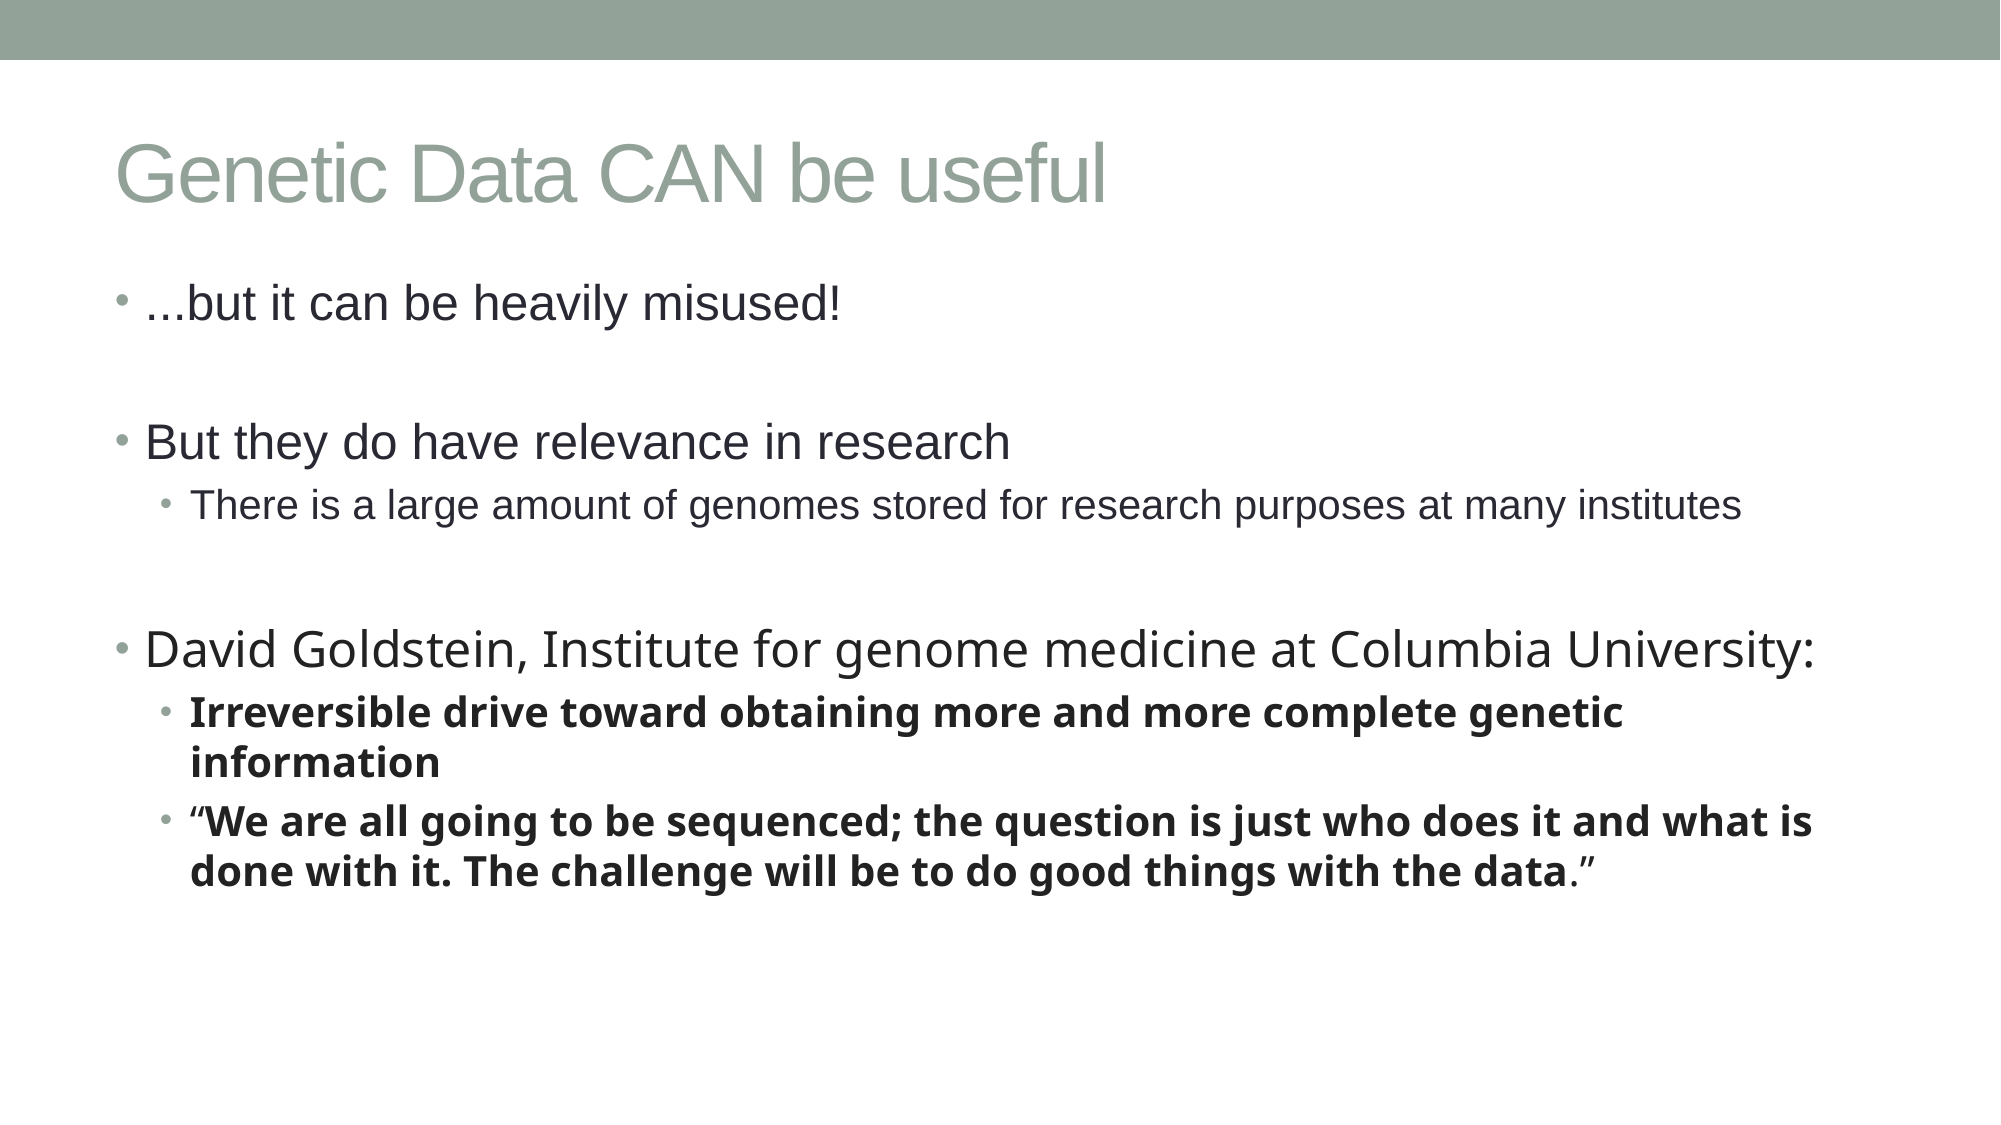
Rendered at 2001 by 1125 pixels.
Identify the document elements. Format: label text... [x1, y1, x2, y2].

title Genetic Data CAN be useful [99, 87, 1900, 250]
list ...but it can be heavily misused! But they do have relevance in research There is a large amount of genomes stored for research purposes at many institutes David Goldstein, Institute for genome medicine at Columbia University: Irreversible drive toward obtaining more and more complete genetic information “We are all going to be sequenced; the question is just who does it and what is done with it. The challenge will be to do good things with the data.” [99, 262, 1900, 1063]
